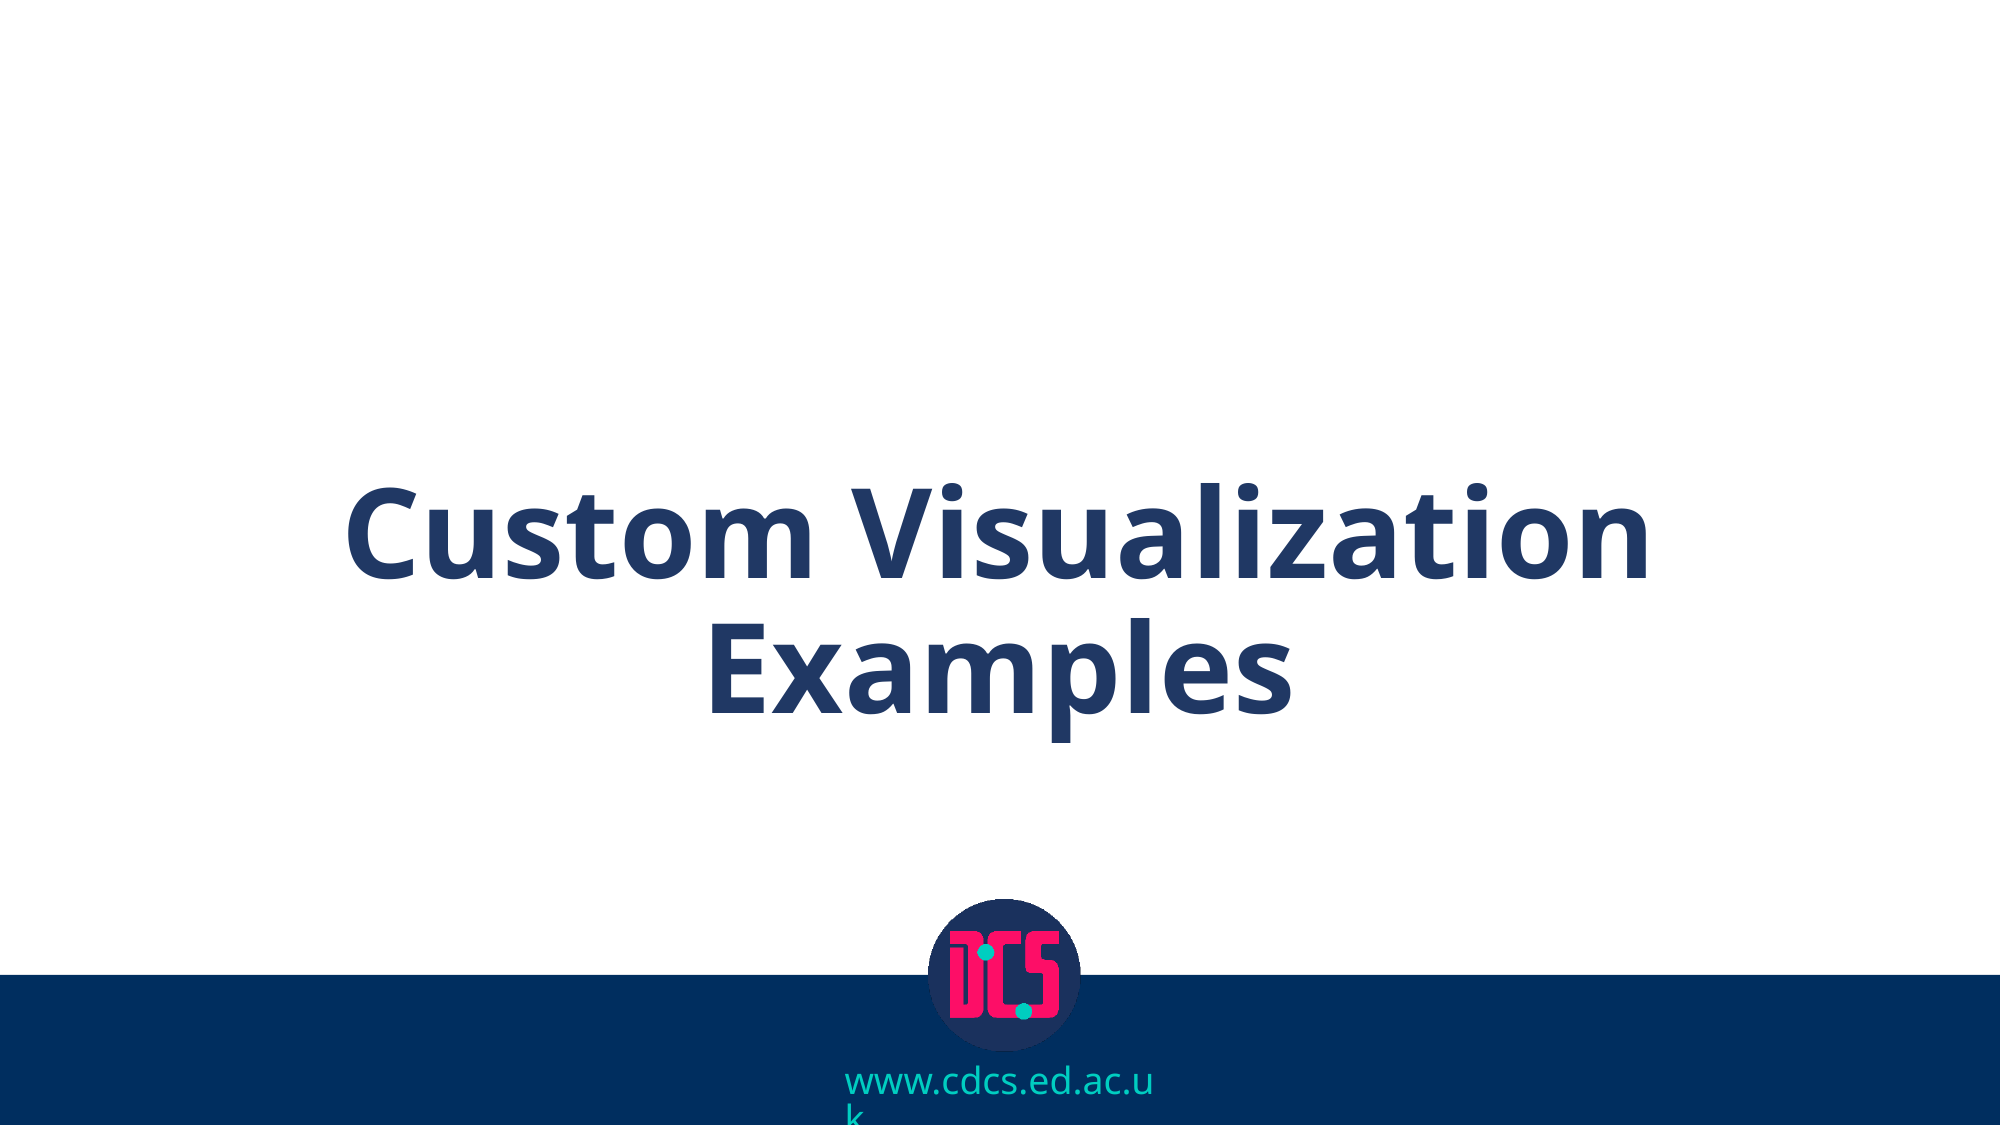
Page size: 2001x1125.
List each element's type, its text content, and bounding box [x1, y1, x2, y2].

picture [914, 885, 1094, 1065]
title Custom Visualization Examples [136, 280, 1862, 749]
